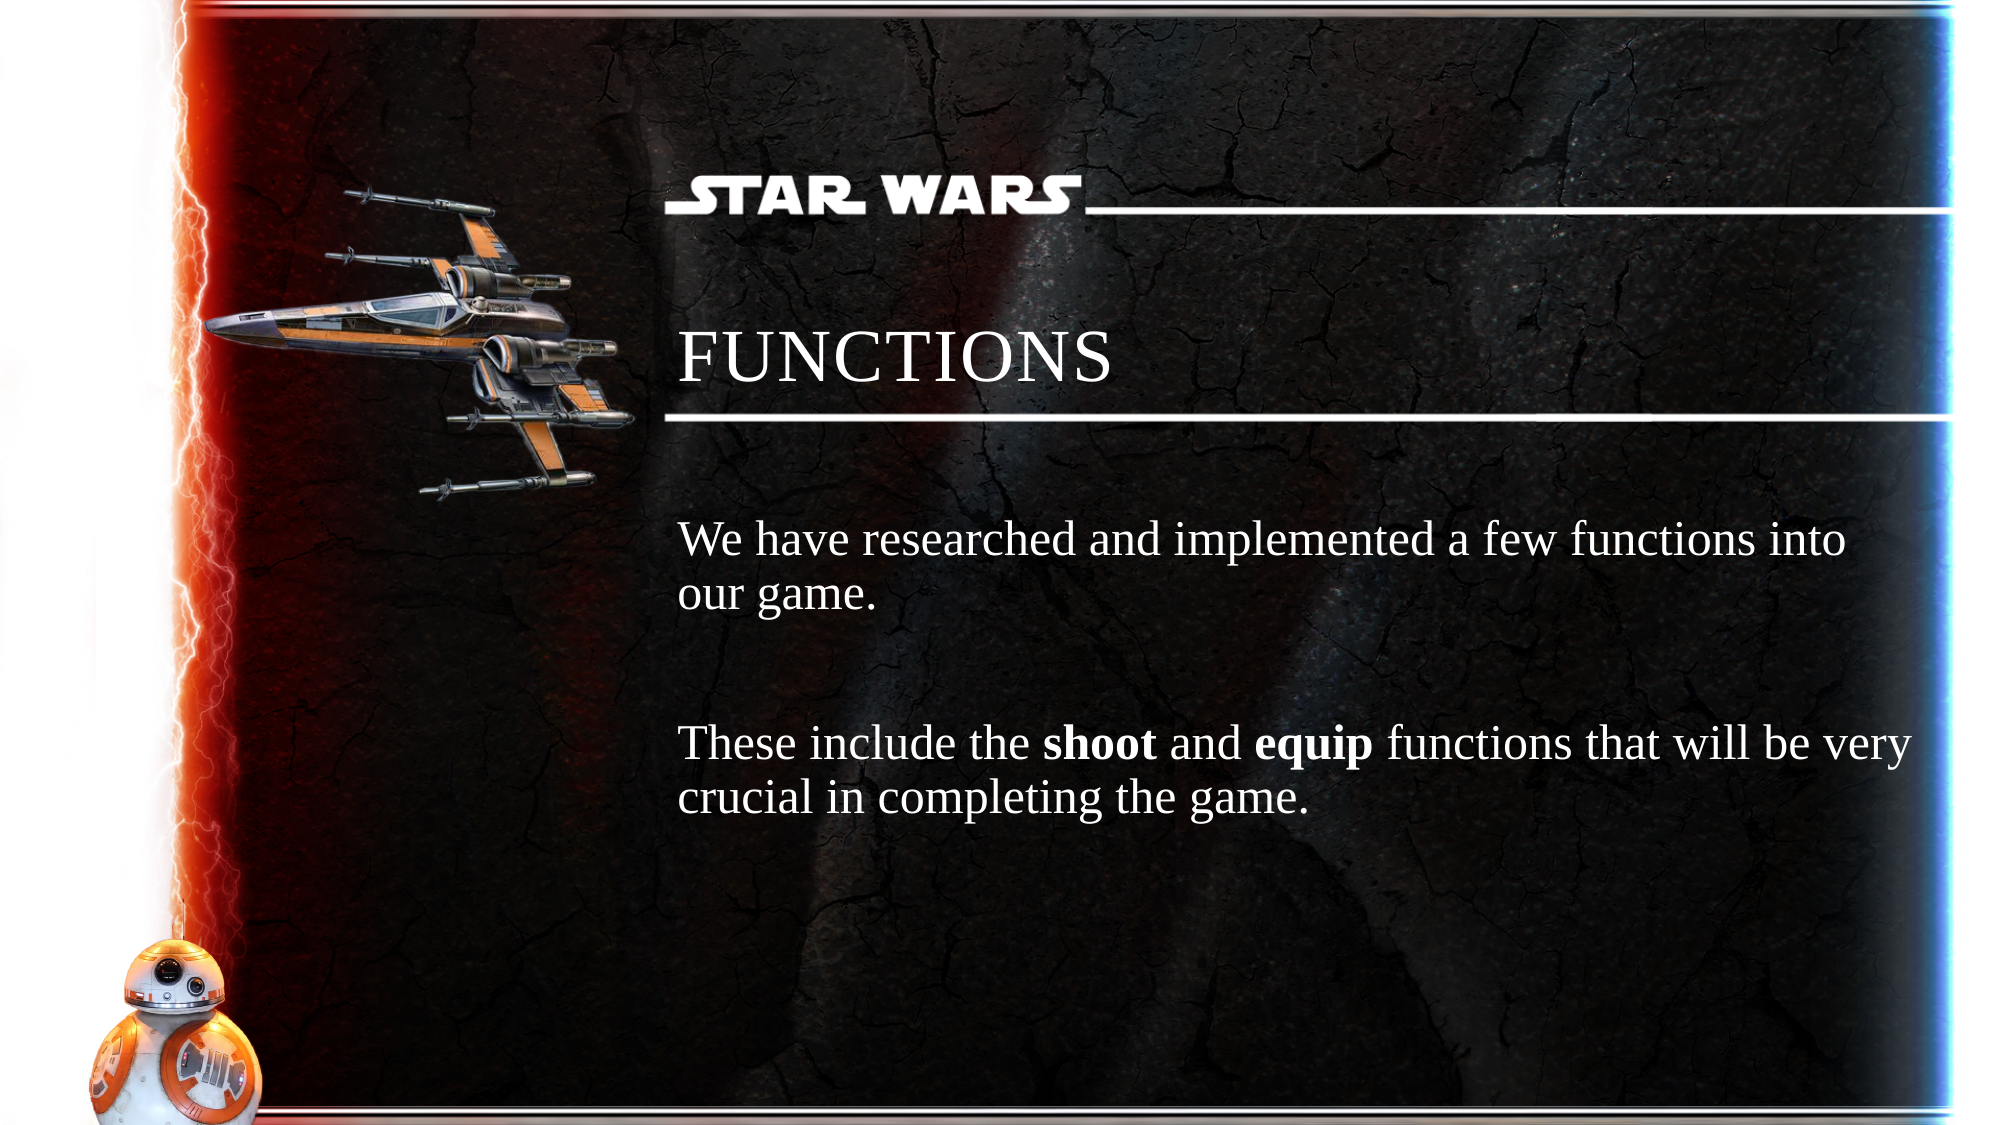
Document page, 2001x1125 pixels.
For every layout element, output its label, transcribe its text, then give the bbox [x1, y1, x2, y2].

title functions [662, 209, 1942, 406]
picture [0, 0, 2001, 1125]
subtitle We have researched and implemented a few functions into our game. These include the shoot and equip functions that will be very crucial in completing the game. [662, 424, 1942, 1074]
